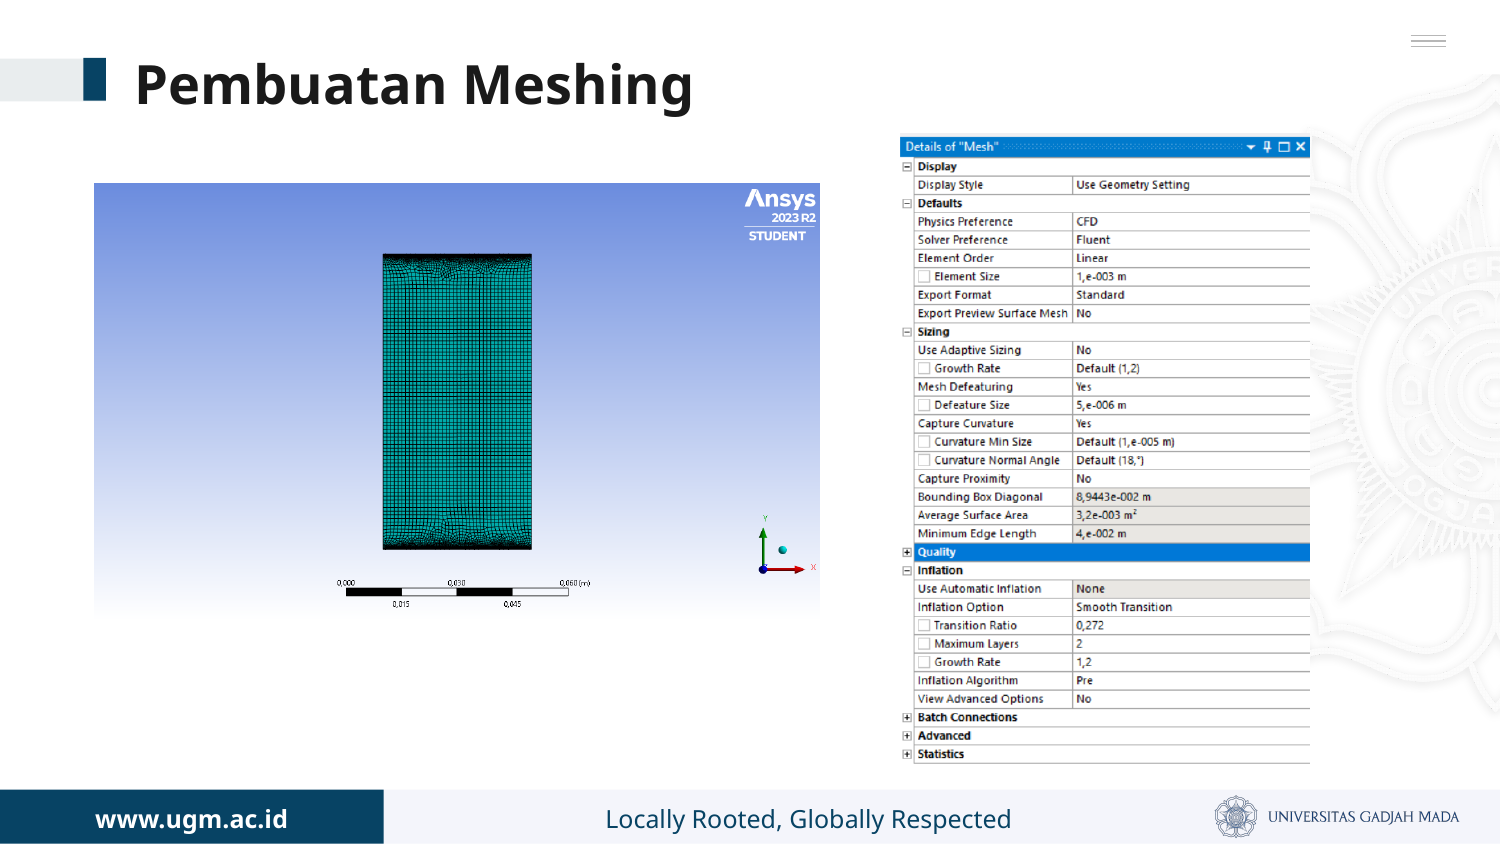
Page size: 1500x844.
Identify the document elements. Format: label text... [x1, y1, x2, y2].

picture [1174, 779, 1500, 844]
title Pembuatan Meshing [119, 35, 1381, 124]
picture [94, 182, 820, 620]
picture [900, 132, 1310, 768]
